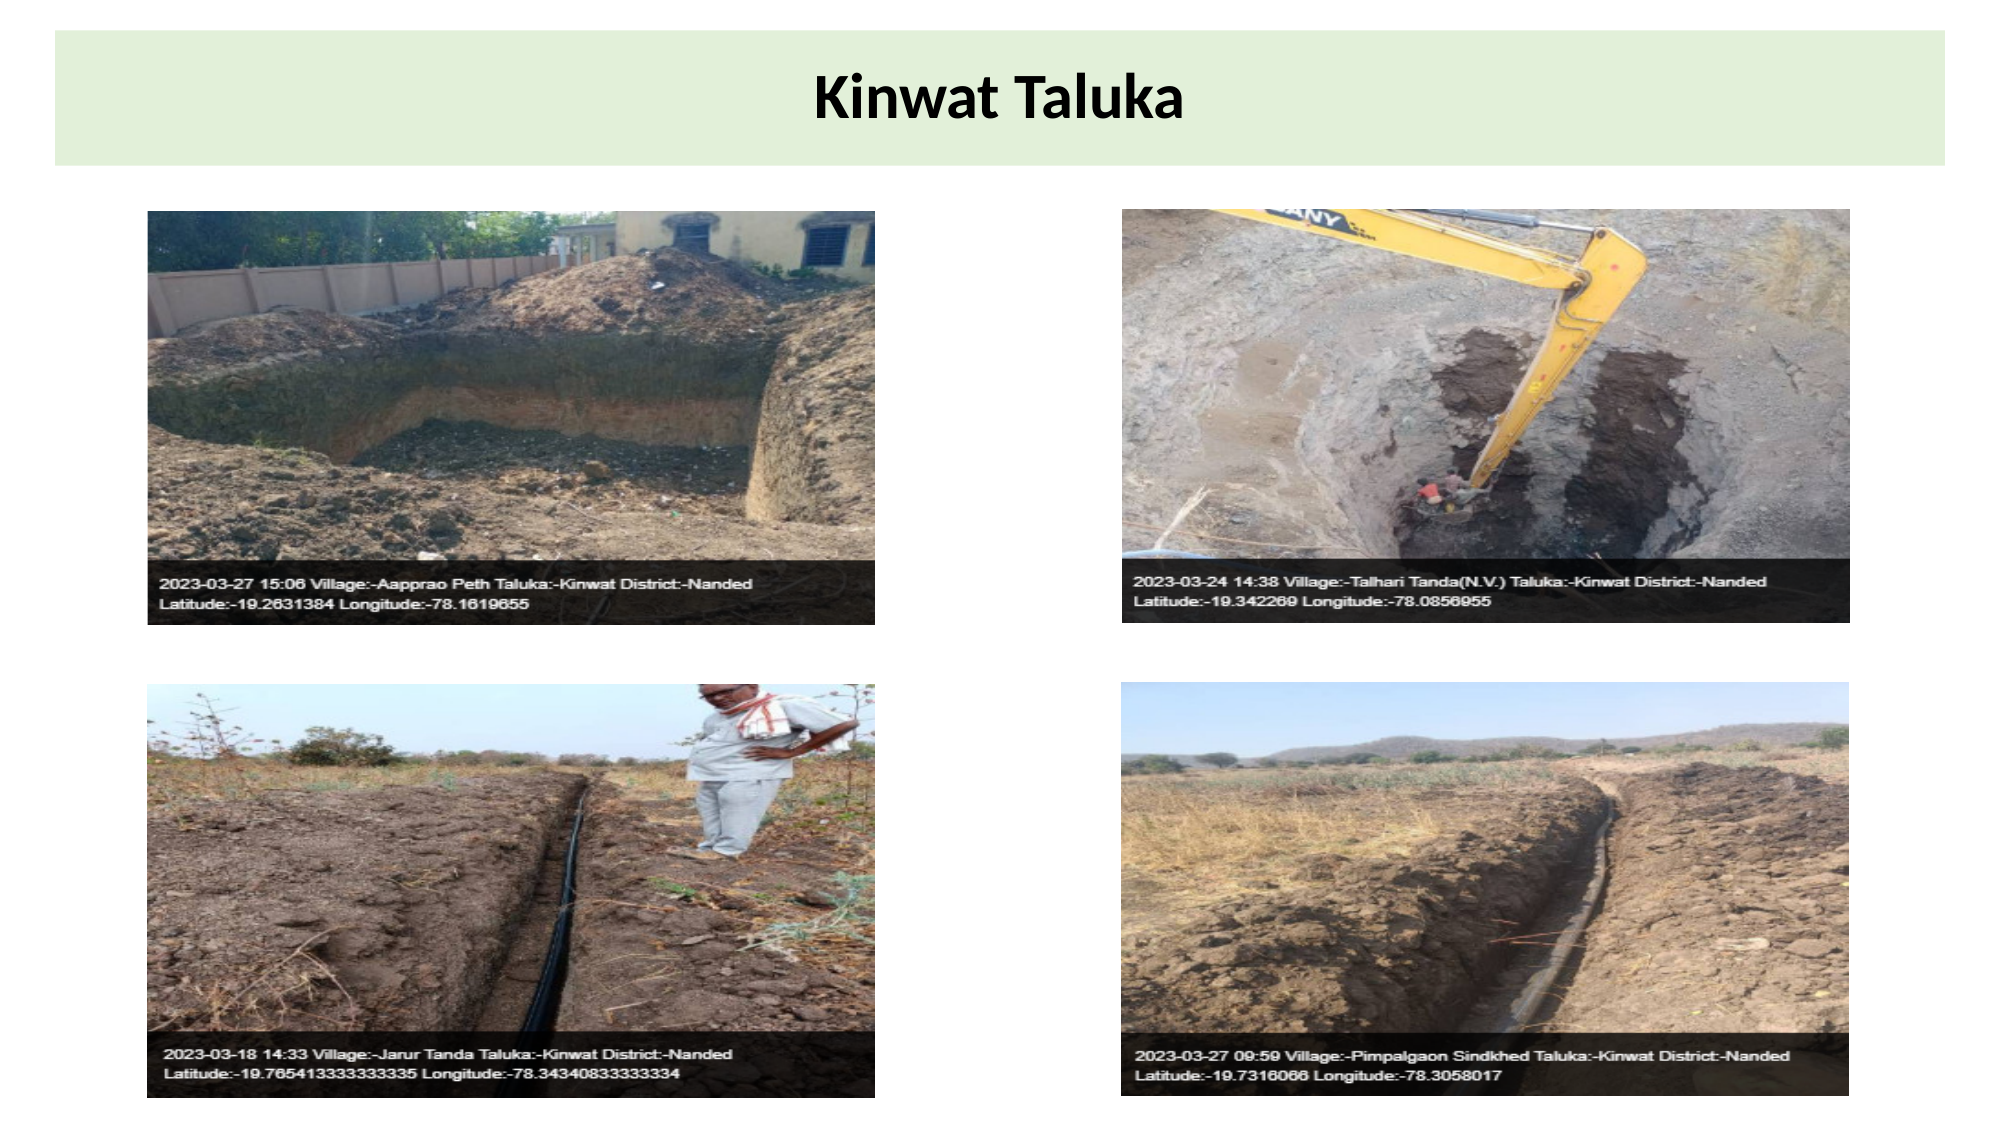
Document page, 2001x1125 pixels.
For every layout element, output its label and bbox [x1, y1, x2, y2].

picture [1122, 209, 1850, 623]
text_box [55, 30, 1945, 166]
picture [1121, 682, 1849, 1096]
picture [147, 211, 875, 625]
picture [147, 684, 875, 1098]
